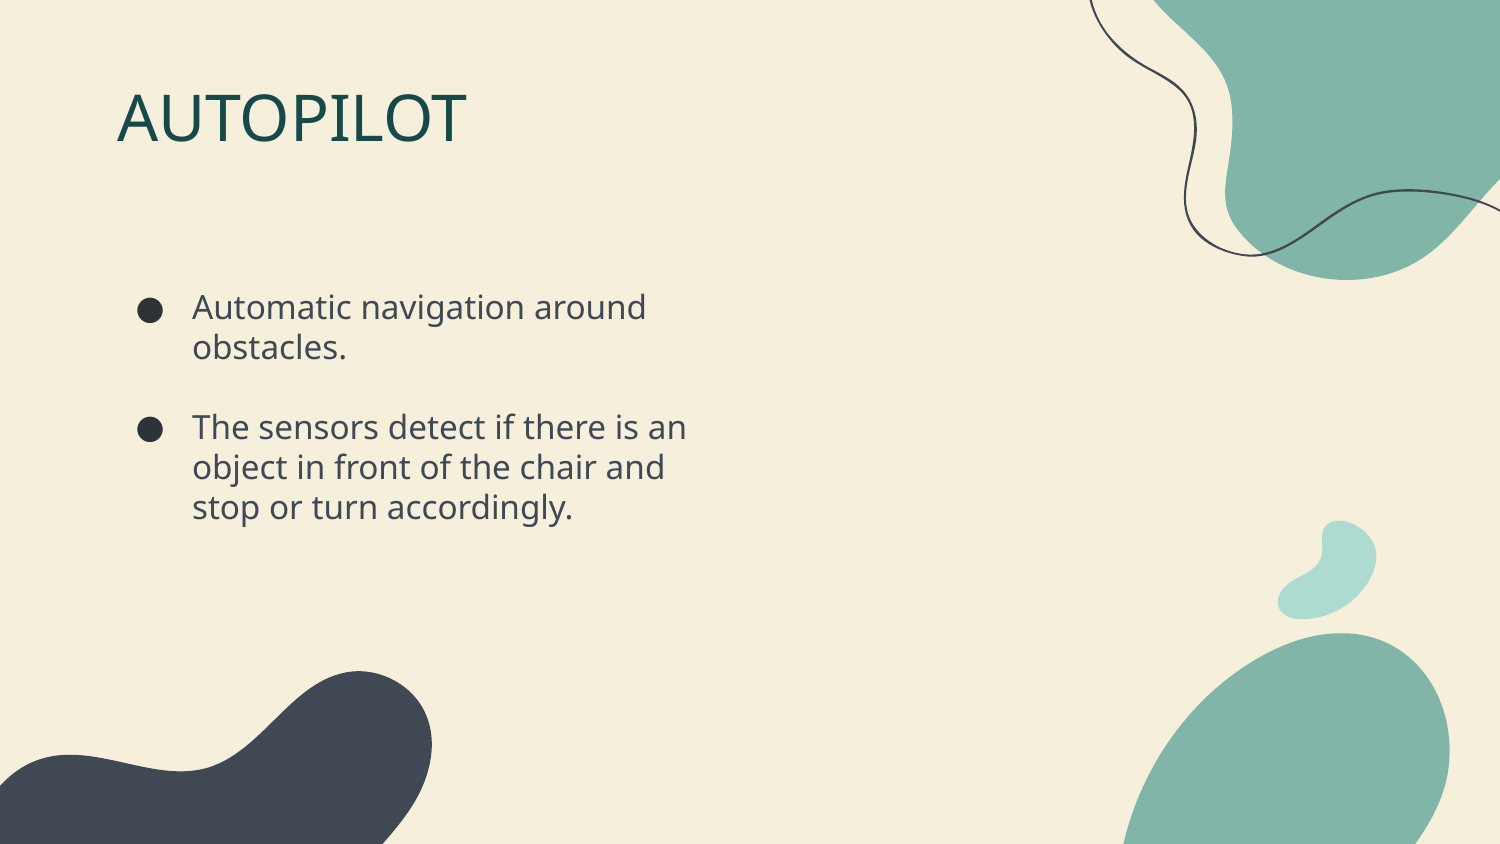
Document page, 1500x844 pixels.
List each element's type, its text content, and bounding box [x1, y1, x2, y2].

subtitle Automatic navigation around obstacles. The sensors detect if there is an object in front of the chair and stop or turn accordingly. [116, 286, 729, 473]
title AUTOPILOT [116, 77, 1066, 152]
